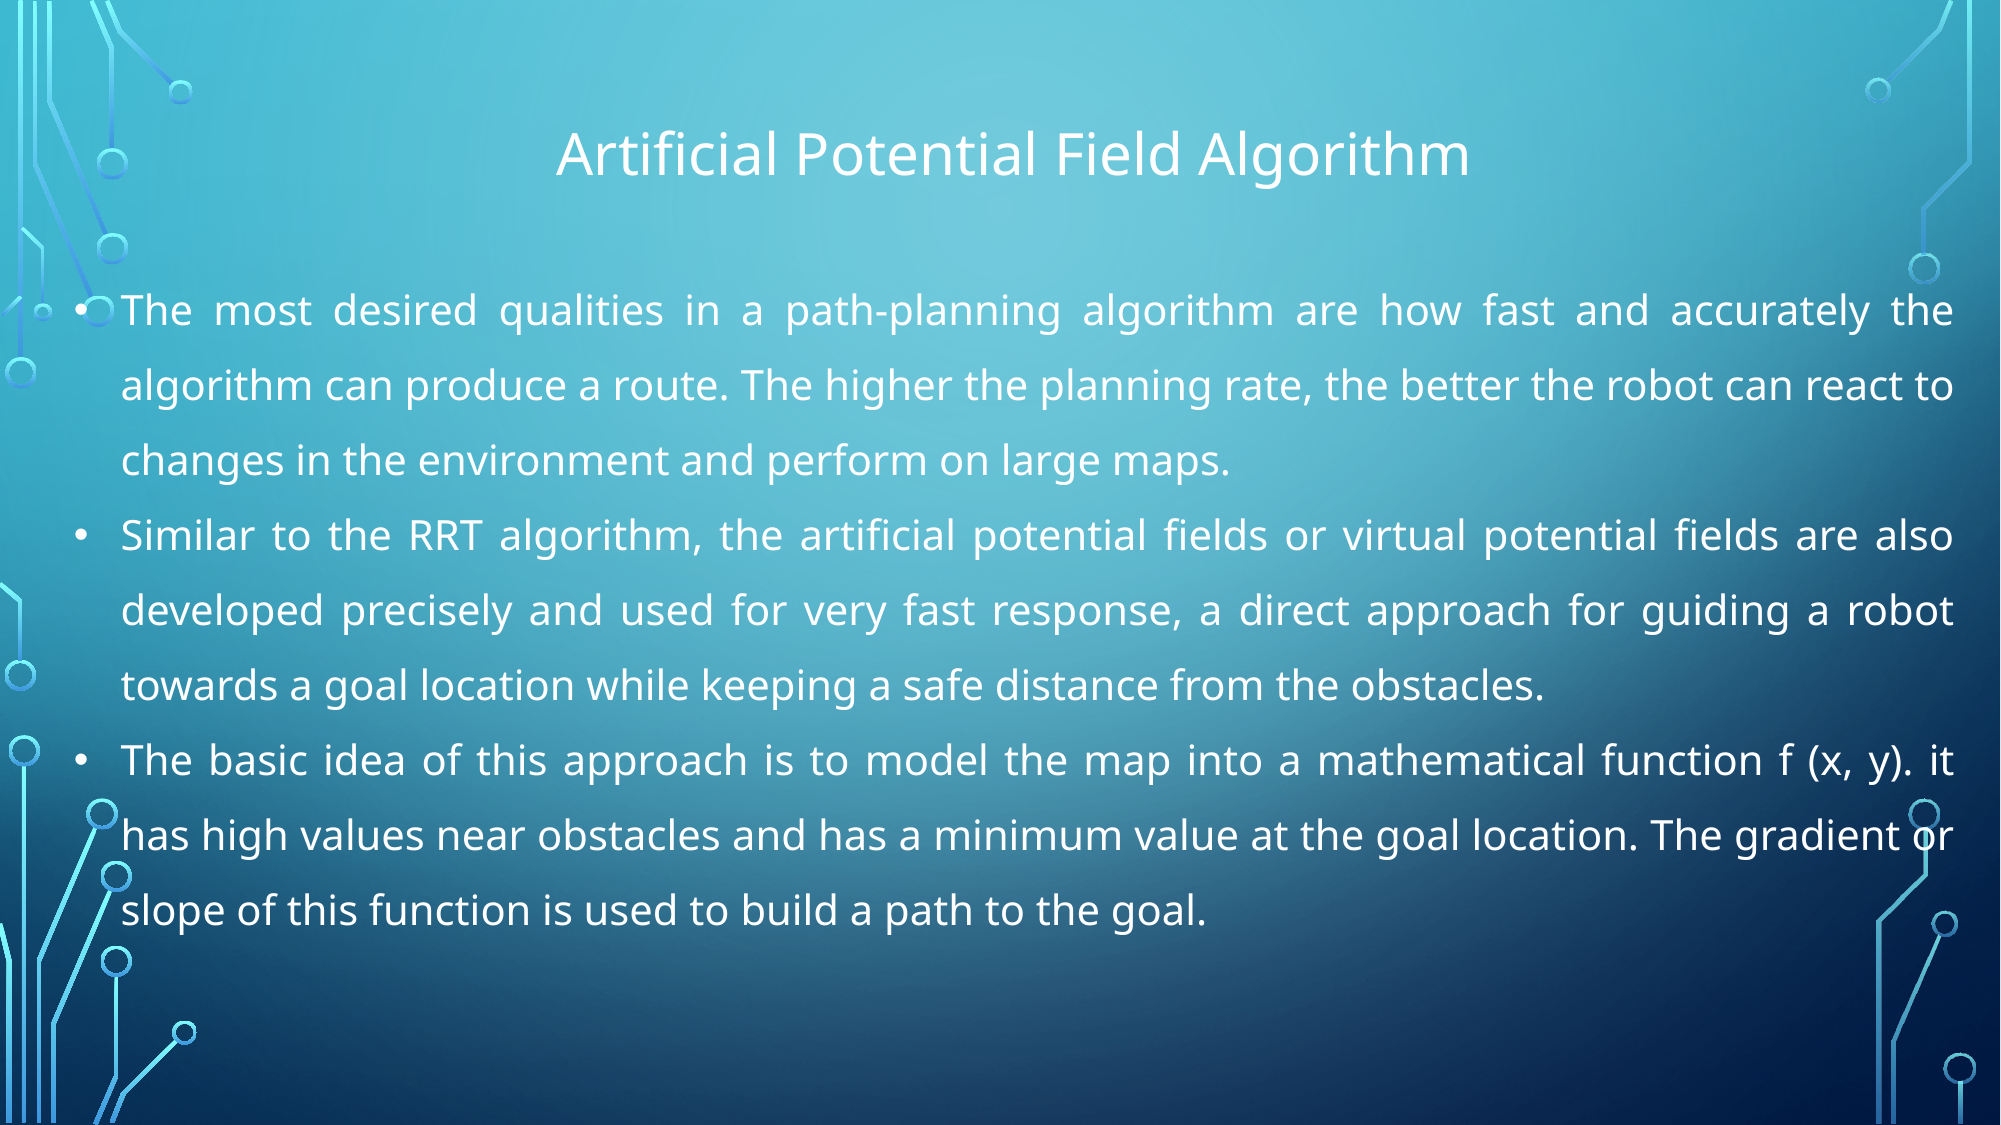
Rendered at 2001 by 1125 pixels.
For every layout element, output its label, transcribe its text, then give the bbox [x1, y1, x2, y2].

text_box Artificial Potential Field Algorithm [58, 109, 1971, 195]
text_box The most desired qualities in a path-planning algorithm are how fast and accurately the algorithm can produce a route. The higher the planning rate, the better the robot can react to changes in the environment and perform on large maps. Similar to the RRT algorithm, the artificial potential fields or virtual potential fields are also developed precisely and used for very fast response, a direct approach for guiding a robot towards a goal location while keeping a safe distance from the obstacles. The basic idea of this approach is to model the map into a mathematical function f (x, y). it has high values near obstacles and has a minimum value at the goal location. The gradient or slope of this function is used to build a path to the goal. [58, 251, 1971, 987]
